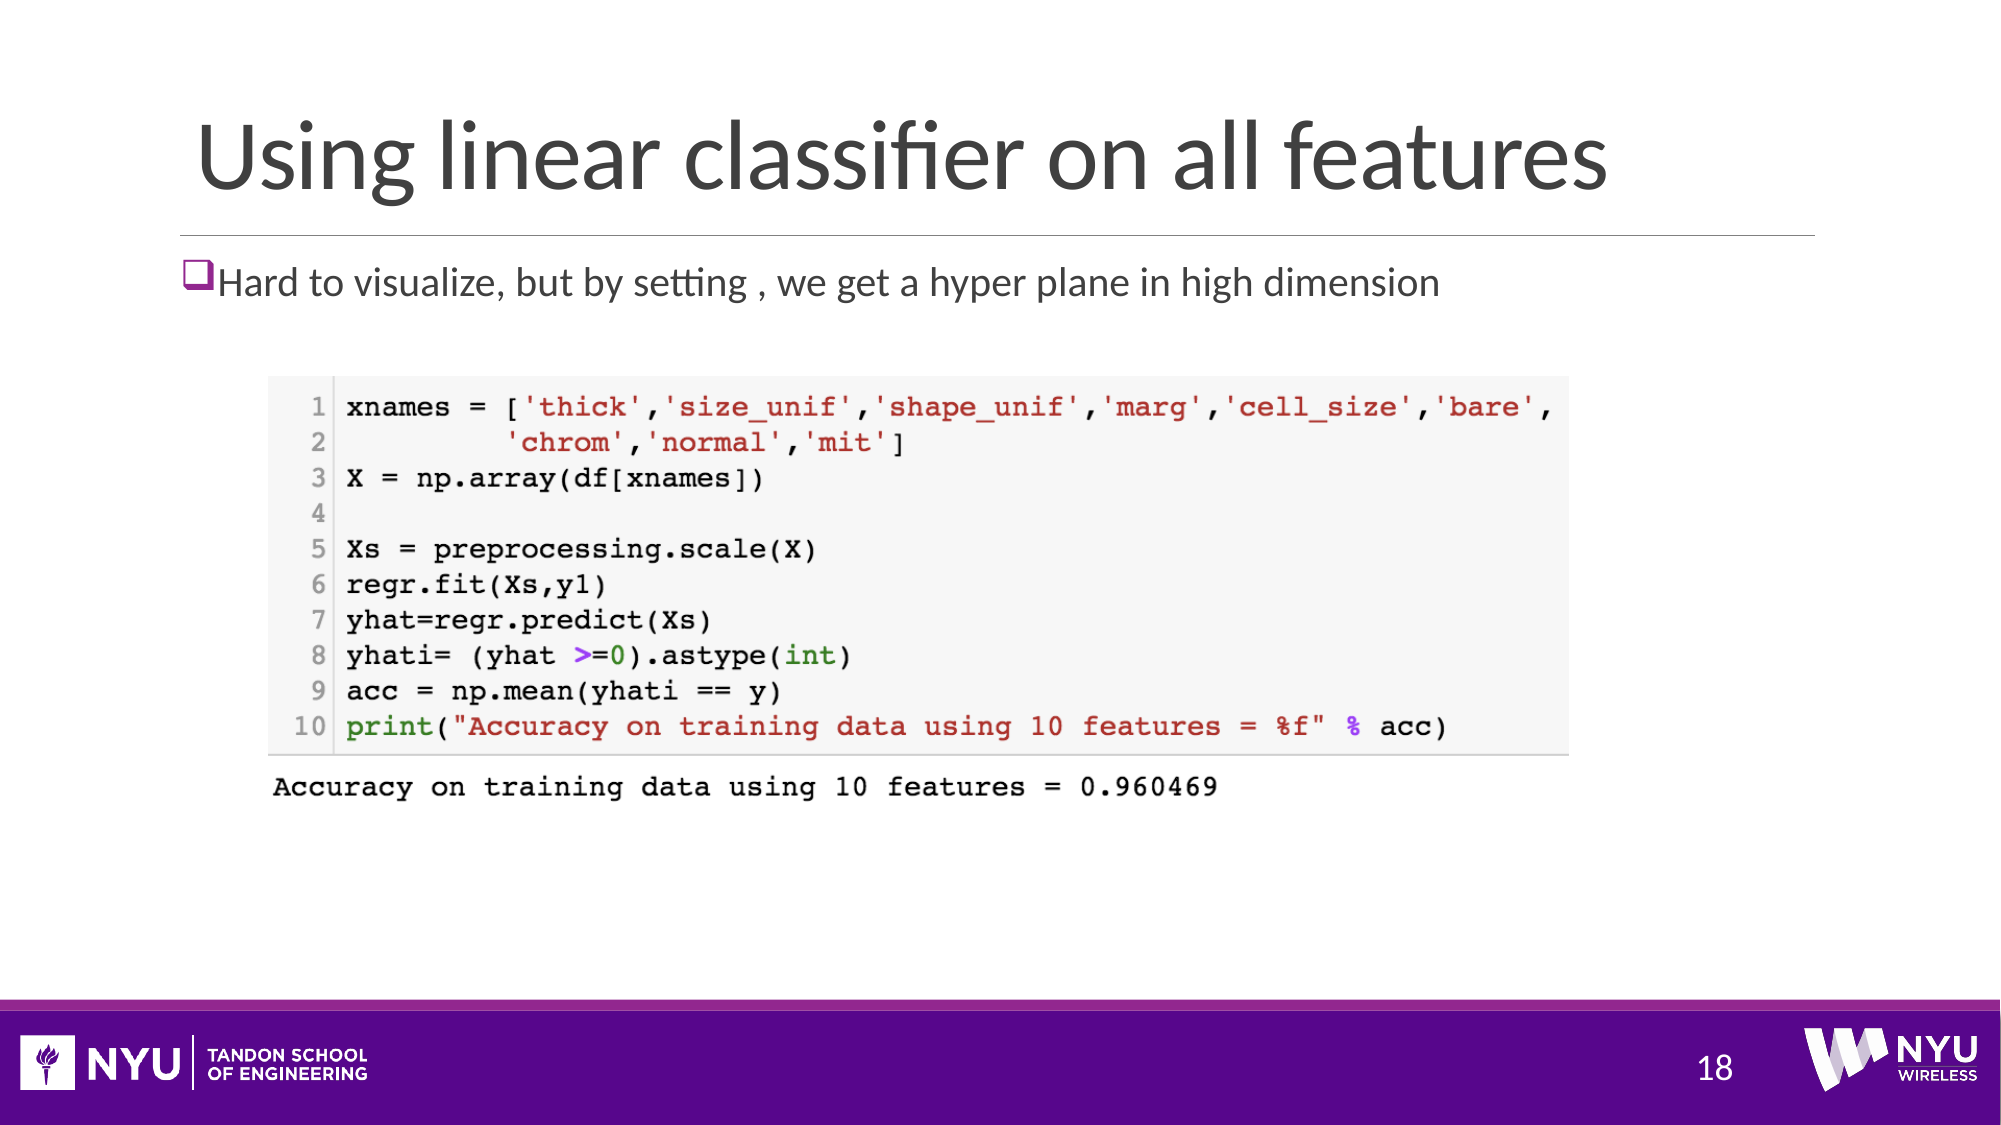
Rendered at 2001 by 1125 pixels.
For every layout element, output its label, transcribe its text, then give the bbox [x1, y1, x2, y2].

title Using linear classifier on all features [180, 47, 1830, 218]
slide_number 18 [1533, 1035, 1749, 1096]
picture [267, 376, 1569, 807]
